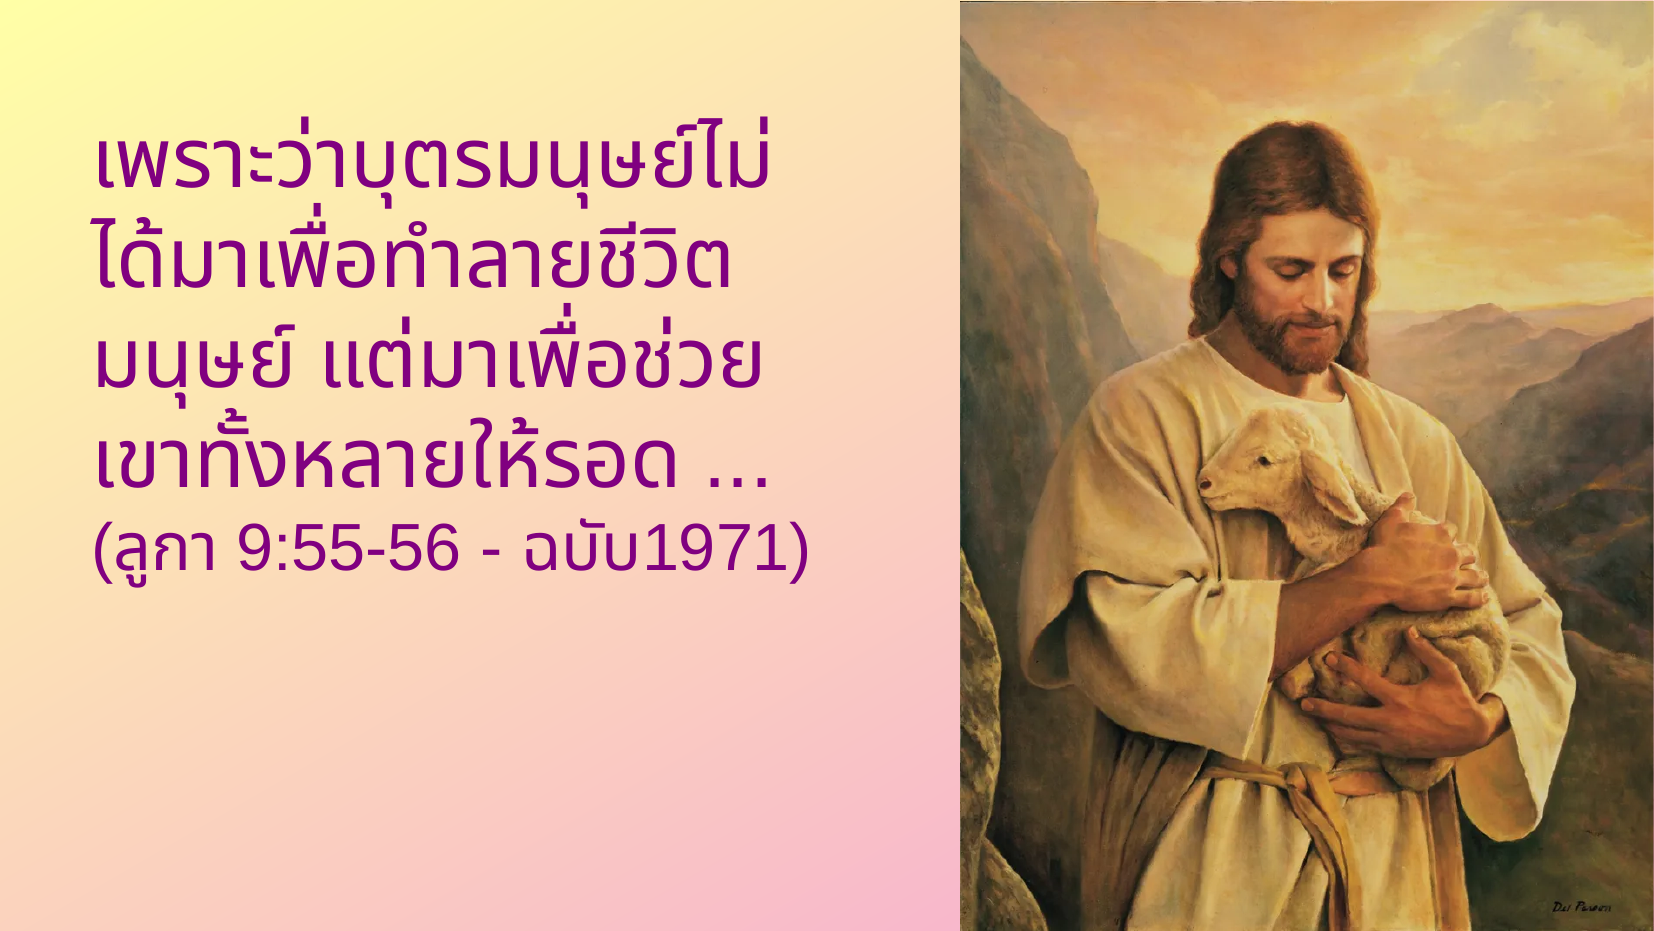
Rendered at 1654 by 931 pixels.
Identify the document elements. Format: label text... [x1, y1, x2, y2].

picture [960, 1, 1654, 931]
text_box เพราะว่าบุตรมนุษย์ไม่ได้มาเพื่อทำลายชีวิตมนุษย์ แต่มาเพื่อช่วยเขาทั้งหลายให้รอด ... (ลูกา 9:55-56 - ฉบับ1971) [77, 96, 863, 592]
